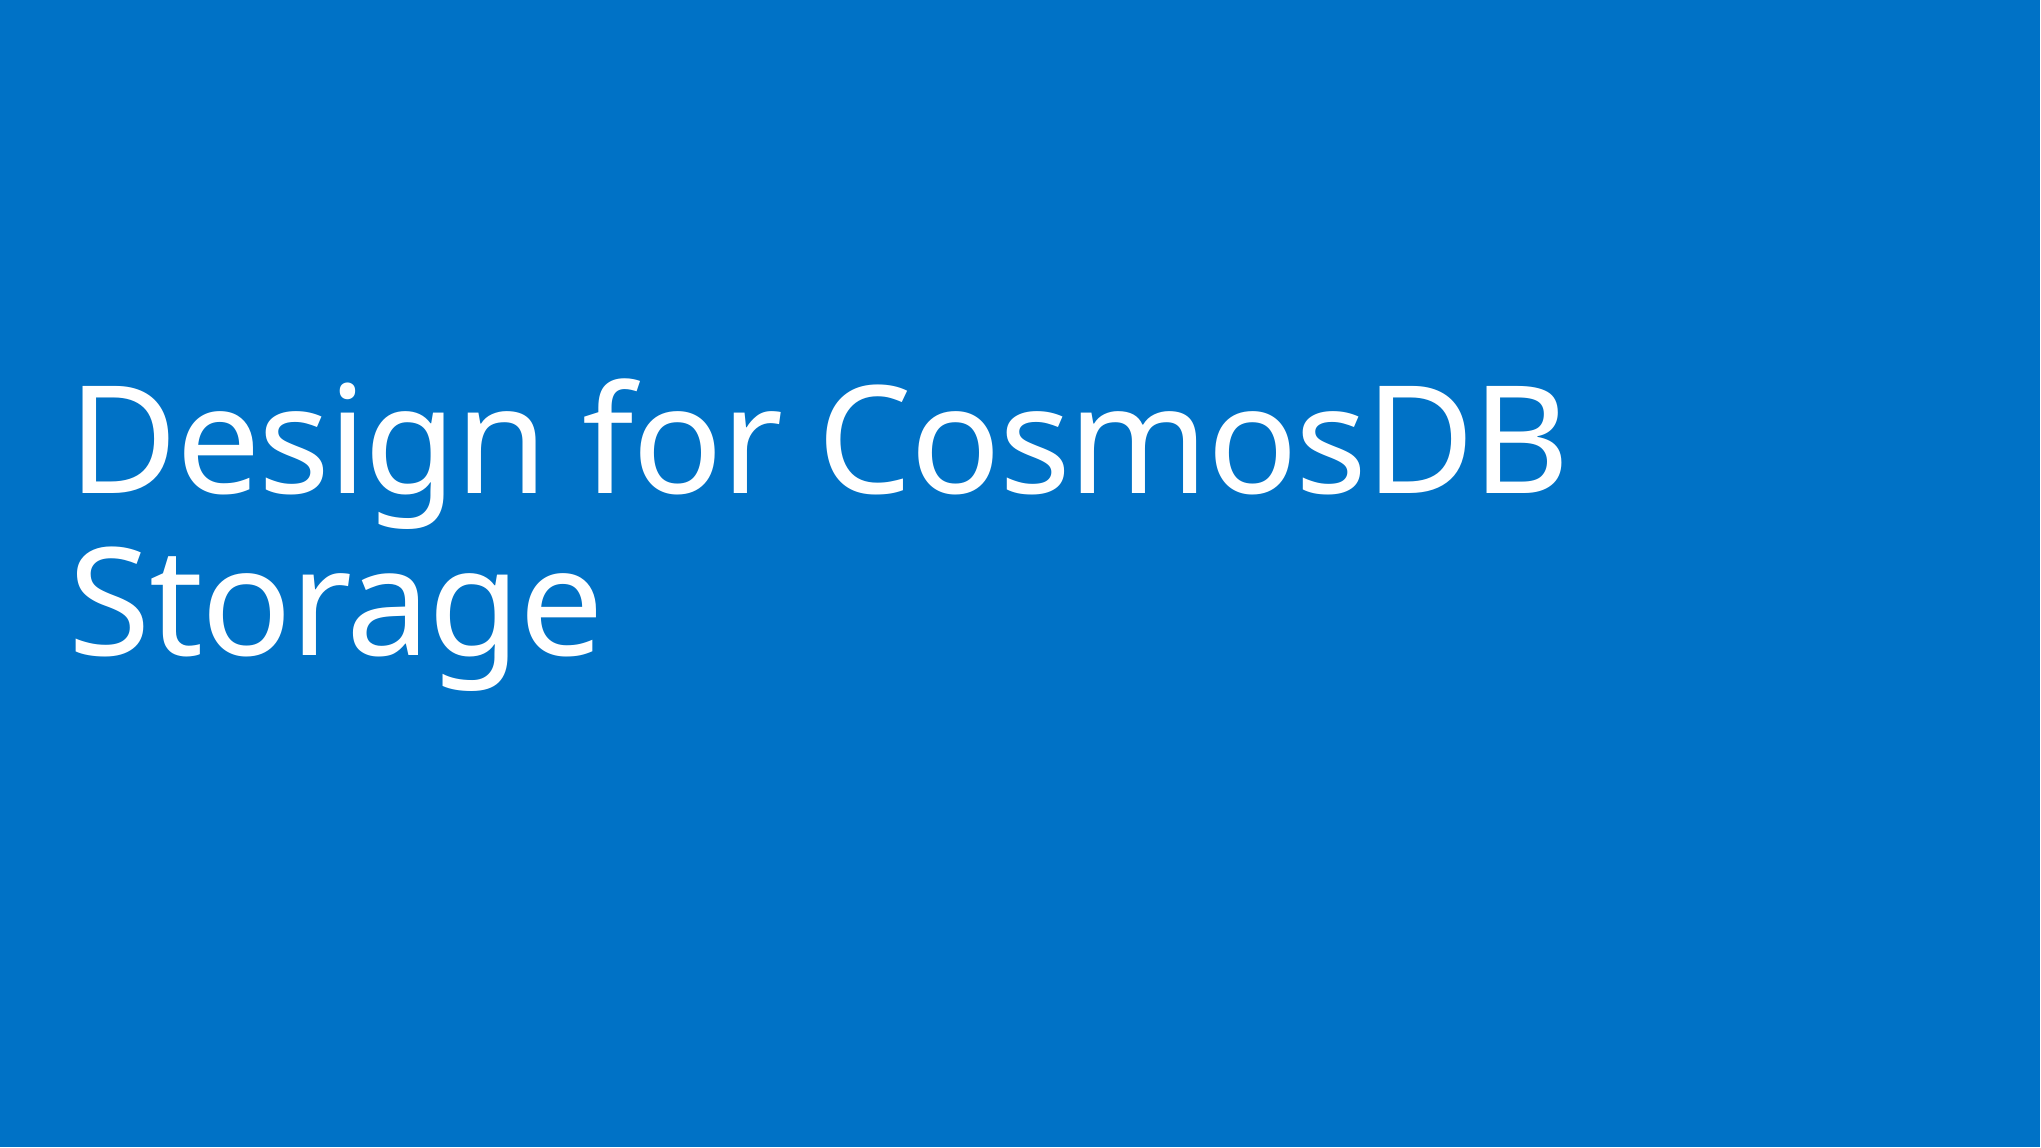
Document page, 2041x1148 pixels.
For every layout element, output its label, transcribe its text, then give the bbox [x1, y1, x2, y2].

title Design for CosmosDB Storage [45, 348, 1996, 543]
